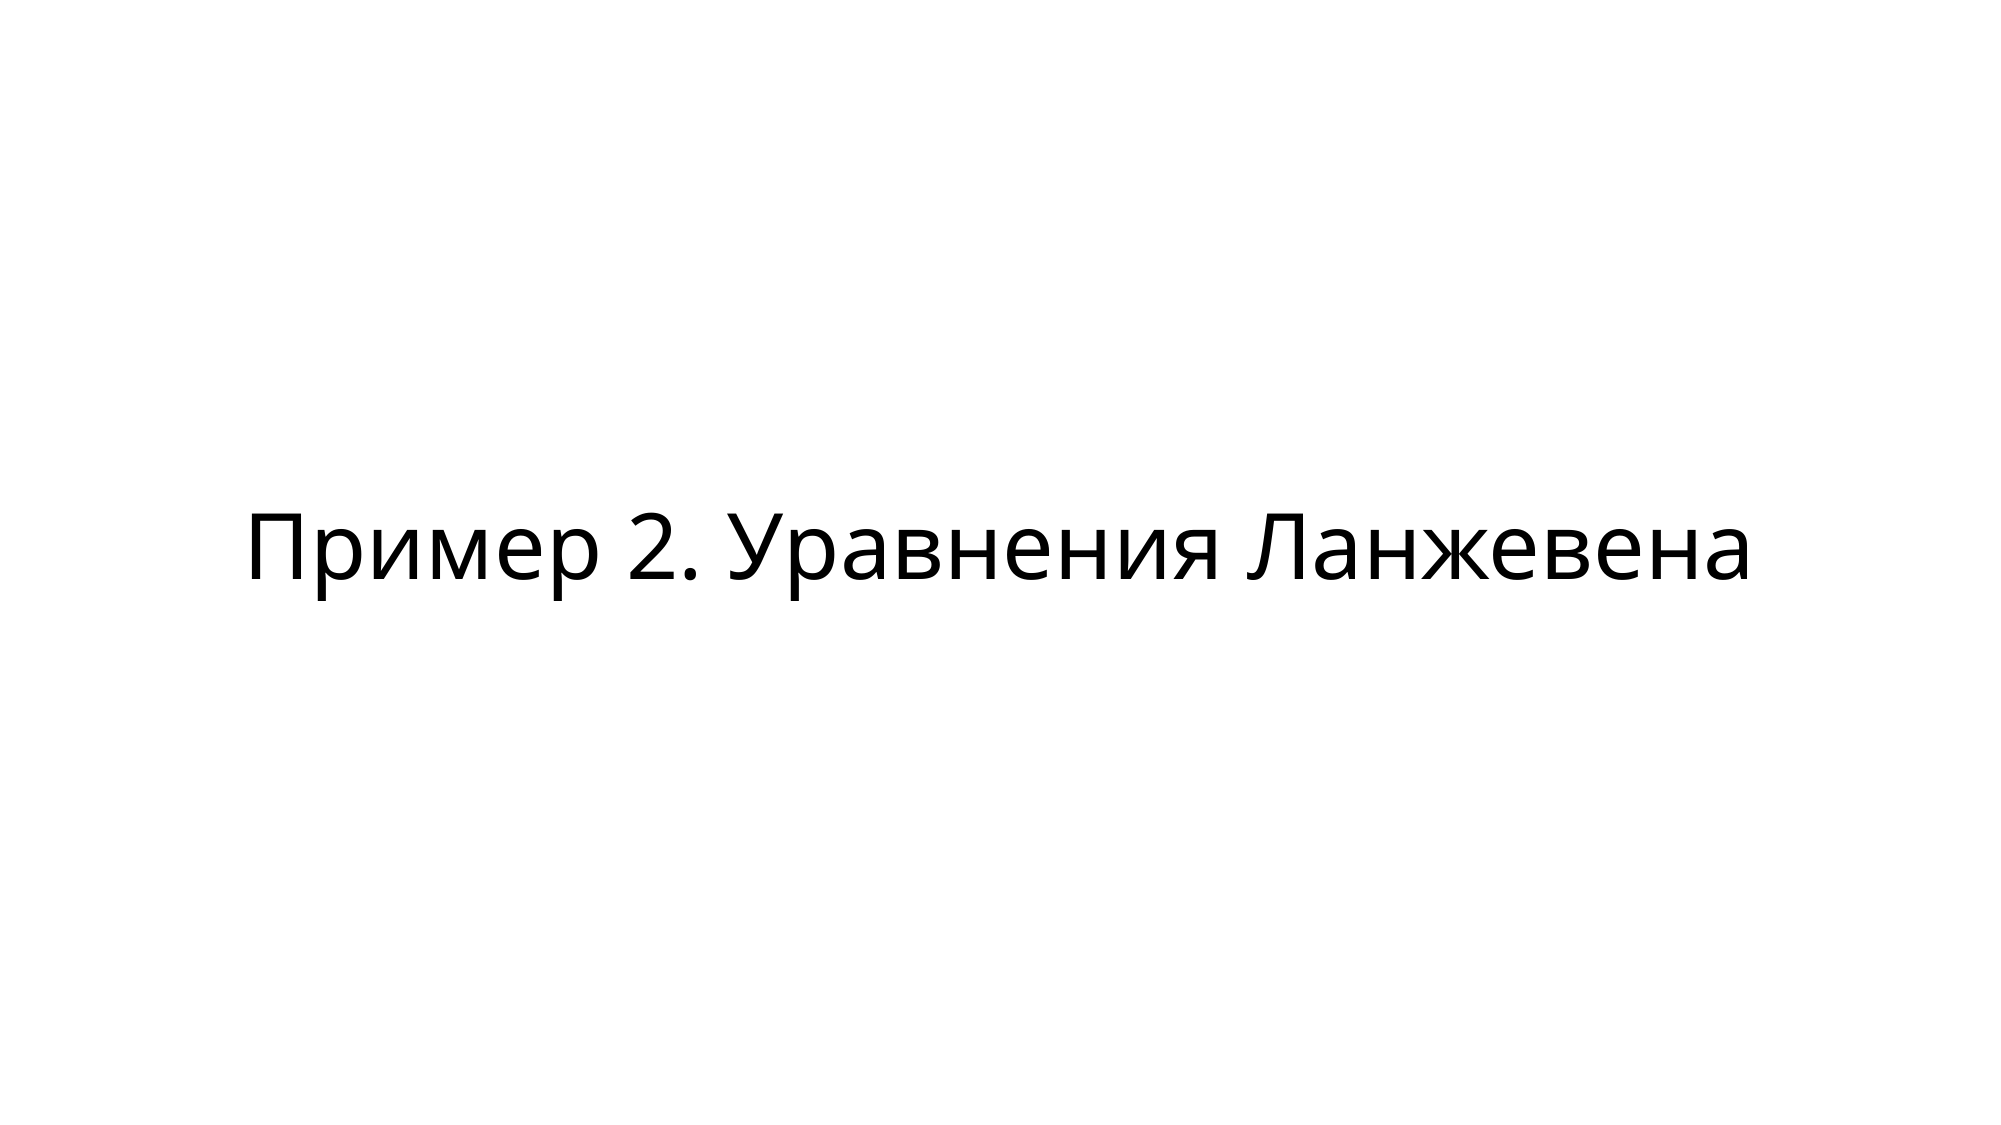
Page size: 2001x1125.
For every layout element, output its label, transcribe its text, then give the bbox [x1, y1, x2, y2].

title Пример 2. Уравнения Ланжевена [137, 441, 1863, 660]
